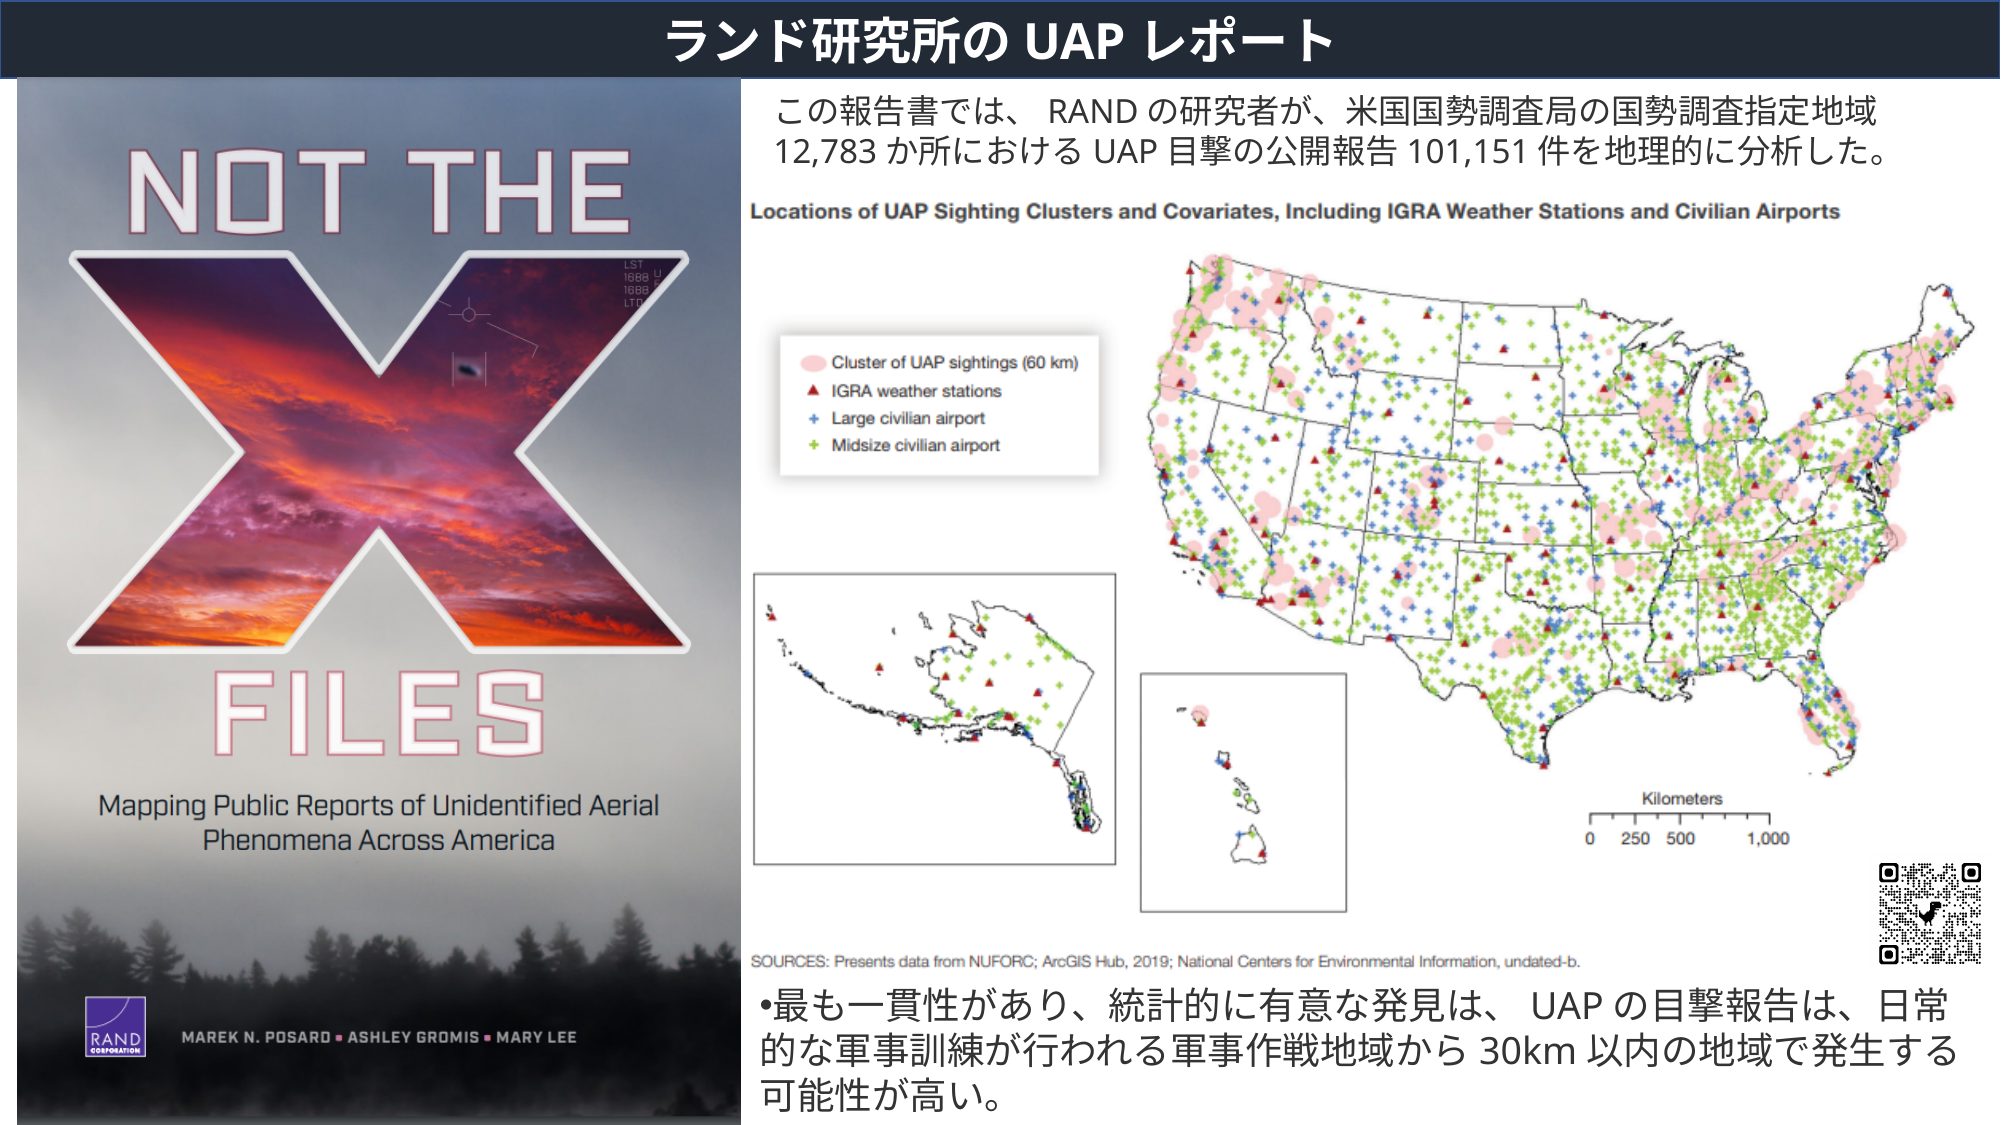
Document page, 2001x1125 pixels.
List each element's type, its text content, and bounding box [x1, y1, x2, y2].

picture [17, 77, 741, 1125]
picture [744, 195, 2000, 980]
text_box ランド研究所のUAPレポート [0, 0, 2000, 79]
text_box この報告書では、RANDの研究者が、米国国勢調査局の国勢調査指定地域 12,783か所におけるUAP目撃の公開報告101,151件を地理的に分析した。 [758, 82, 1935, 177]
text_box 最も一貫性があり、統計的に有意な発見は、UAPの目撃報告は、日常的な軍事訓練が行われる軍事作戦地域から30km以内の地域で発生する可能性が高い。 [744, 980, 1983, 1125]
